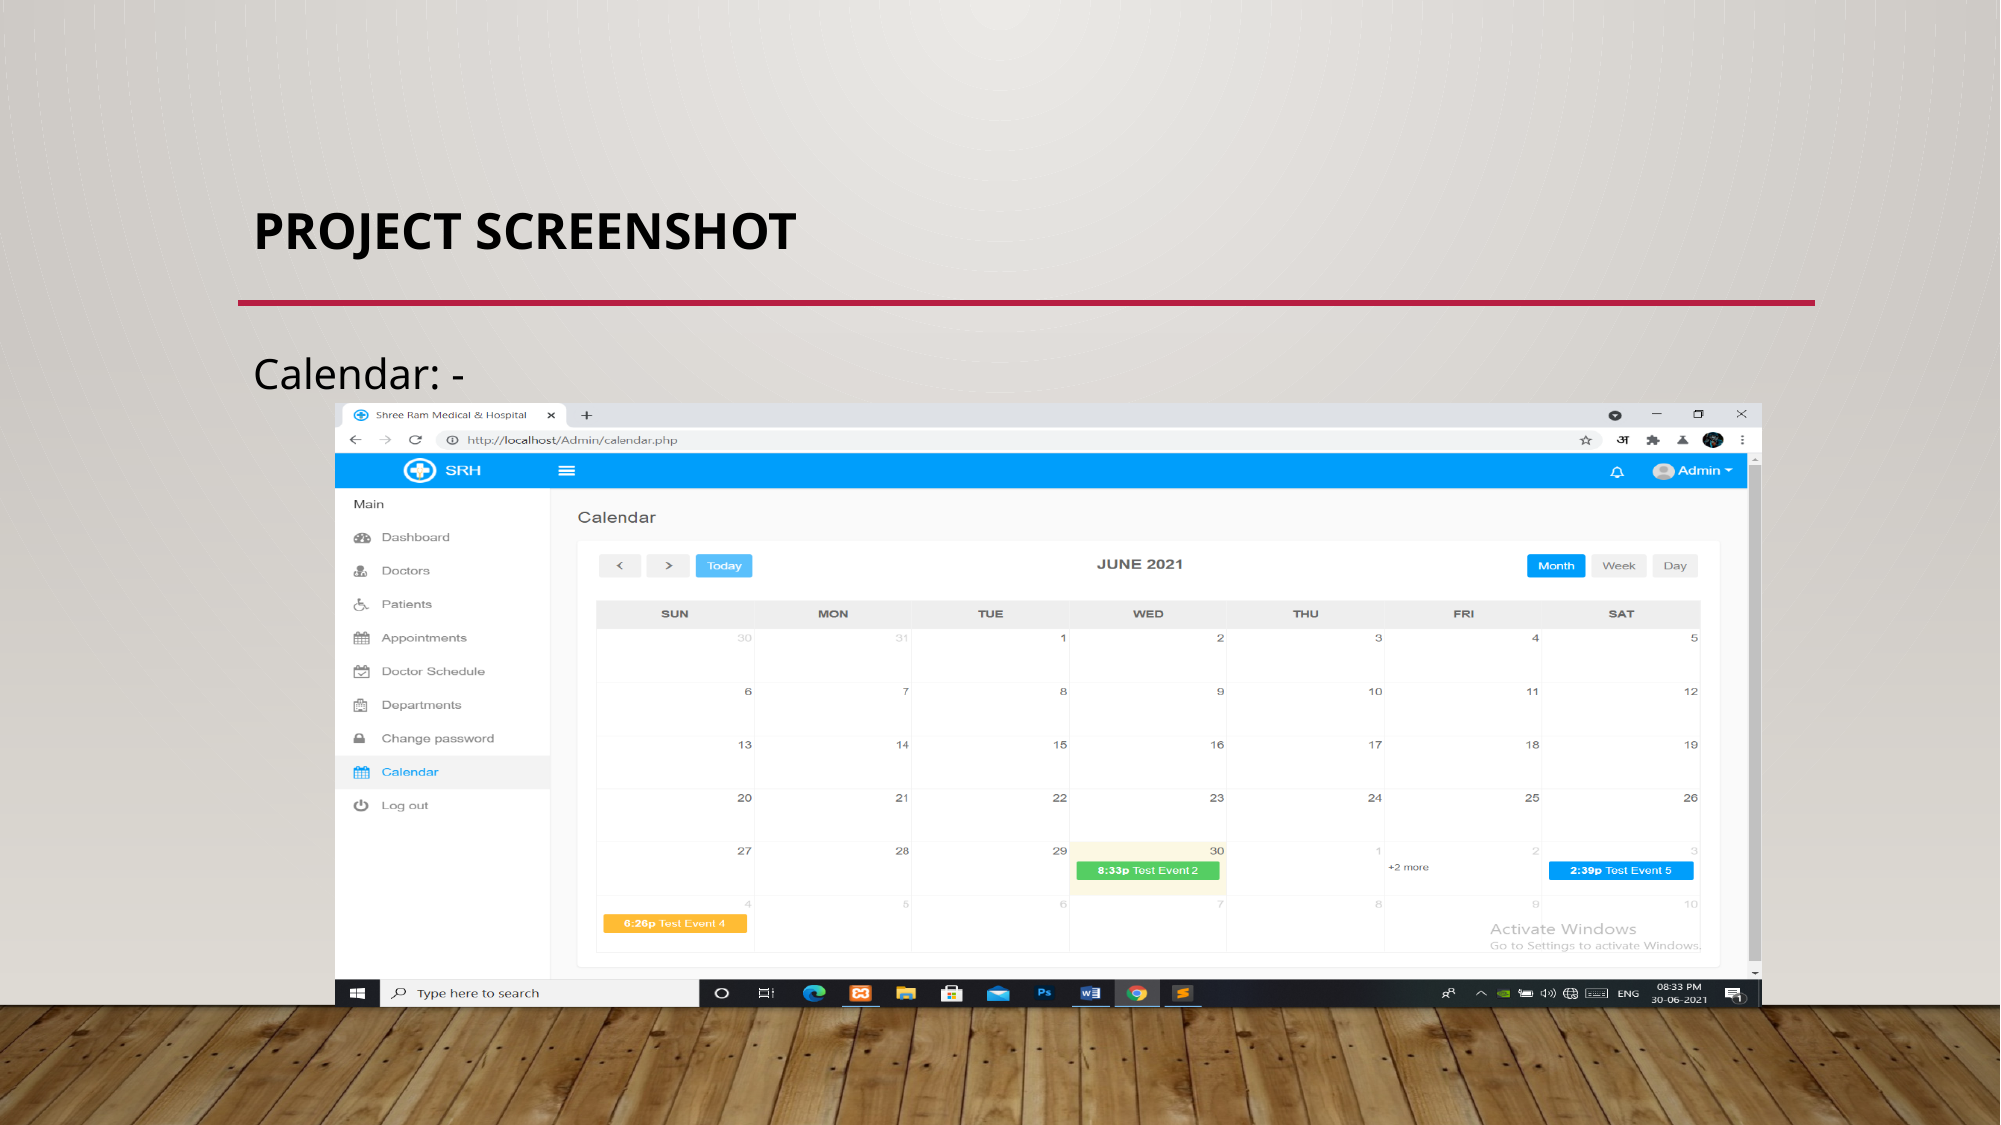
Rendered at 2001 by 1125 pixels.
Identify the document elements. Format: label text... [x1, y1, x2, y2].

picture [334, 403, 1763, 1007]
list Calendar: - [238, 330, 1814, 1053]
picture [0, 1005, 2000, 1125]
title PROJECT SCREENSHOT [238, 198, 1814, 305]
